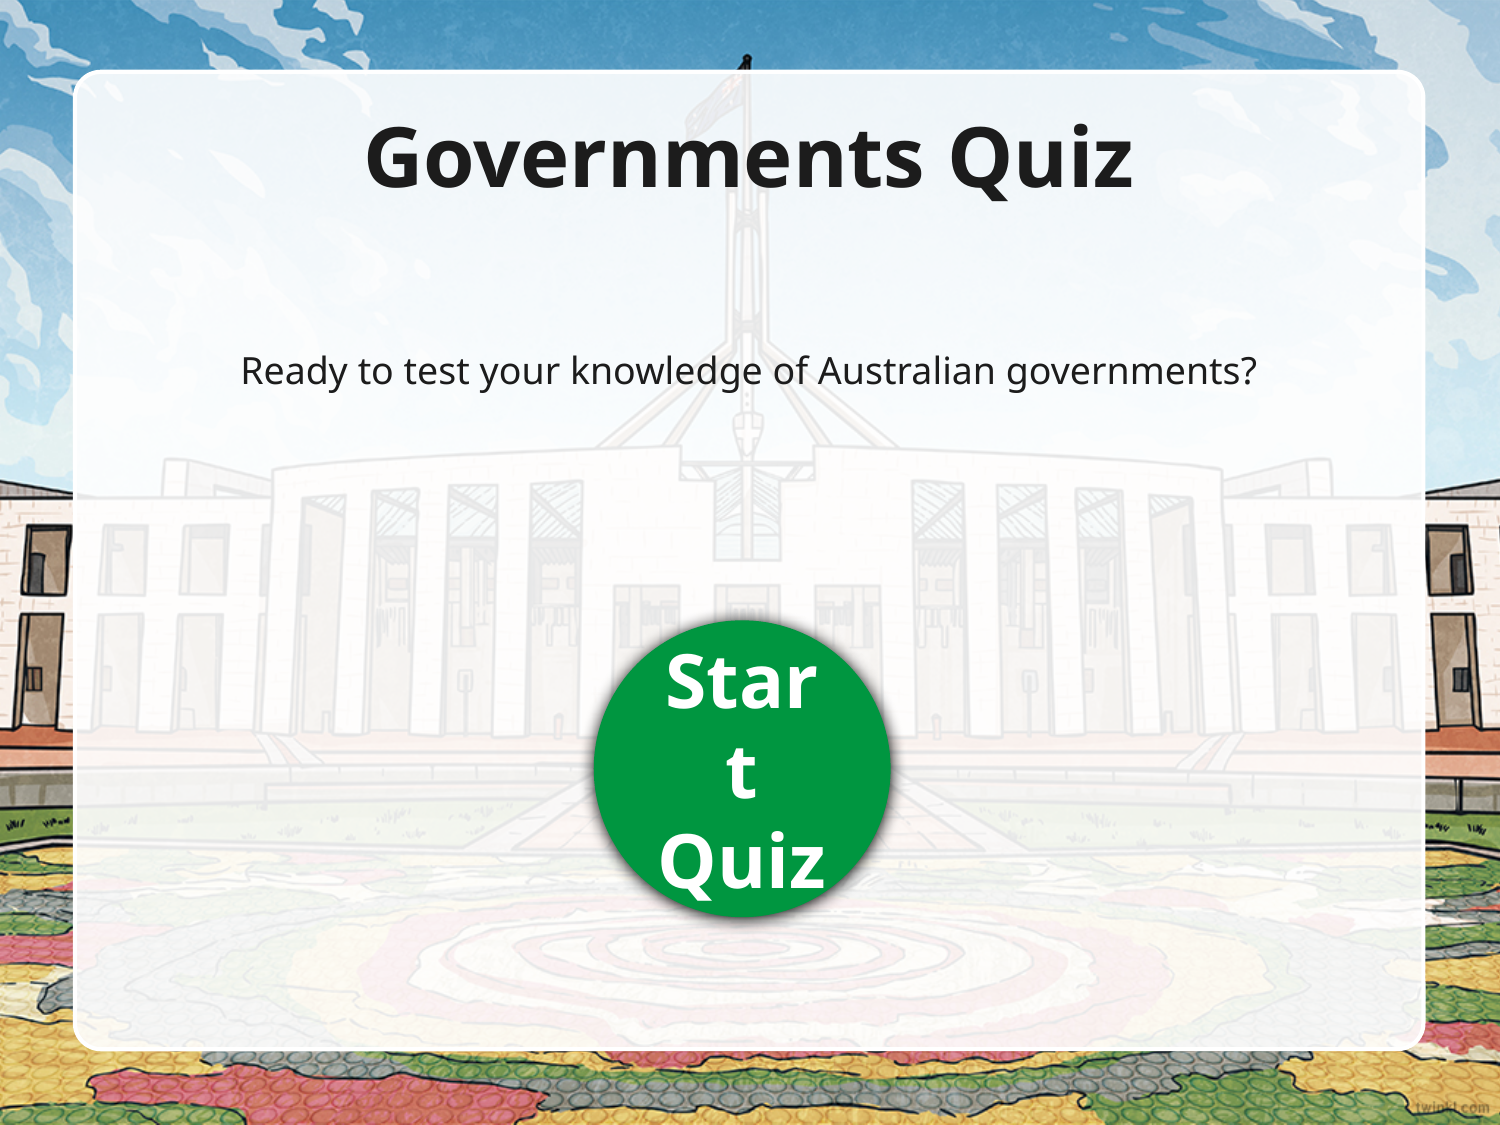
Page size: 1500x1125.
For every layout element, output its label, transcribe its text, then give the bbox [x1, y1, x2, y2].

text_box Start Quiz [592, 619, 892, 919]
title Governments Quiz [73, 76, 1426, 244]
picture [0, 0, 1500, 1125]
text_box Ready to test your knowledge of Australian governments? [127, 340, 1372, 400]
